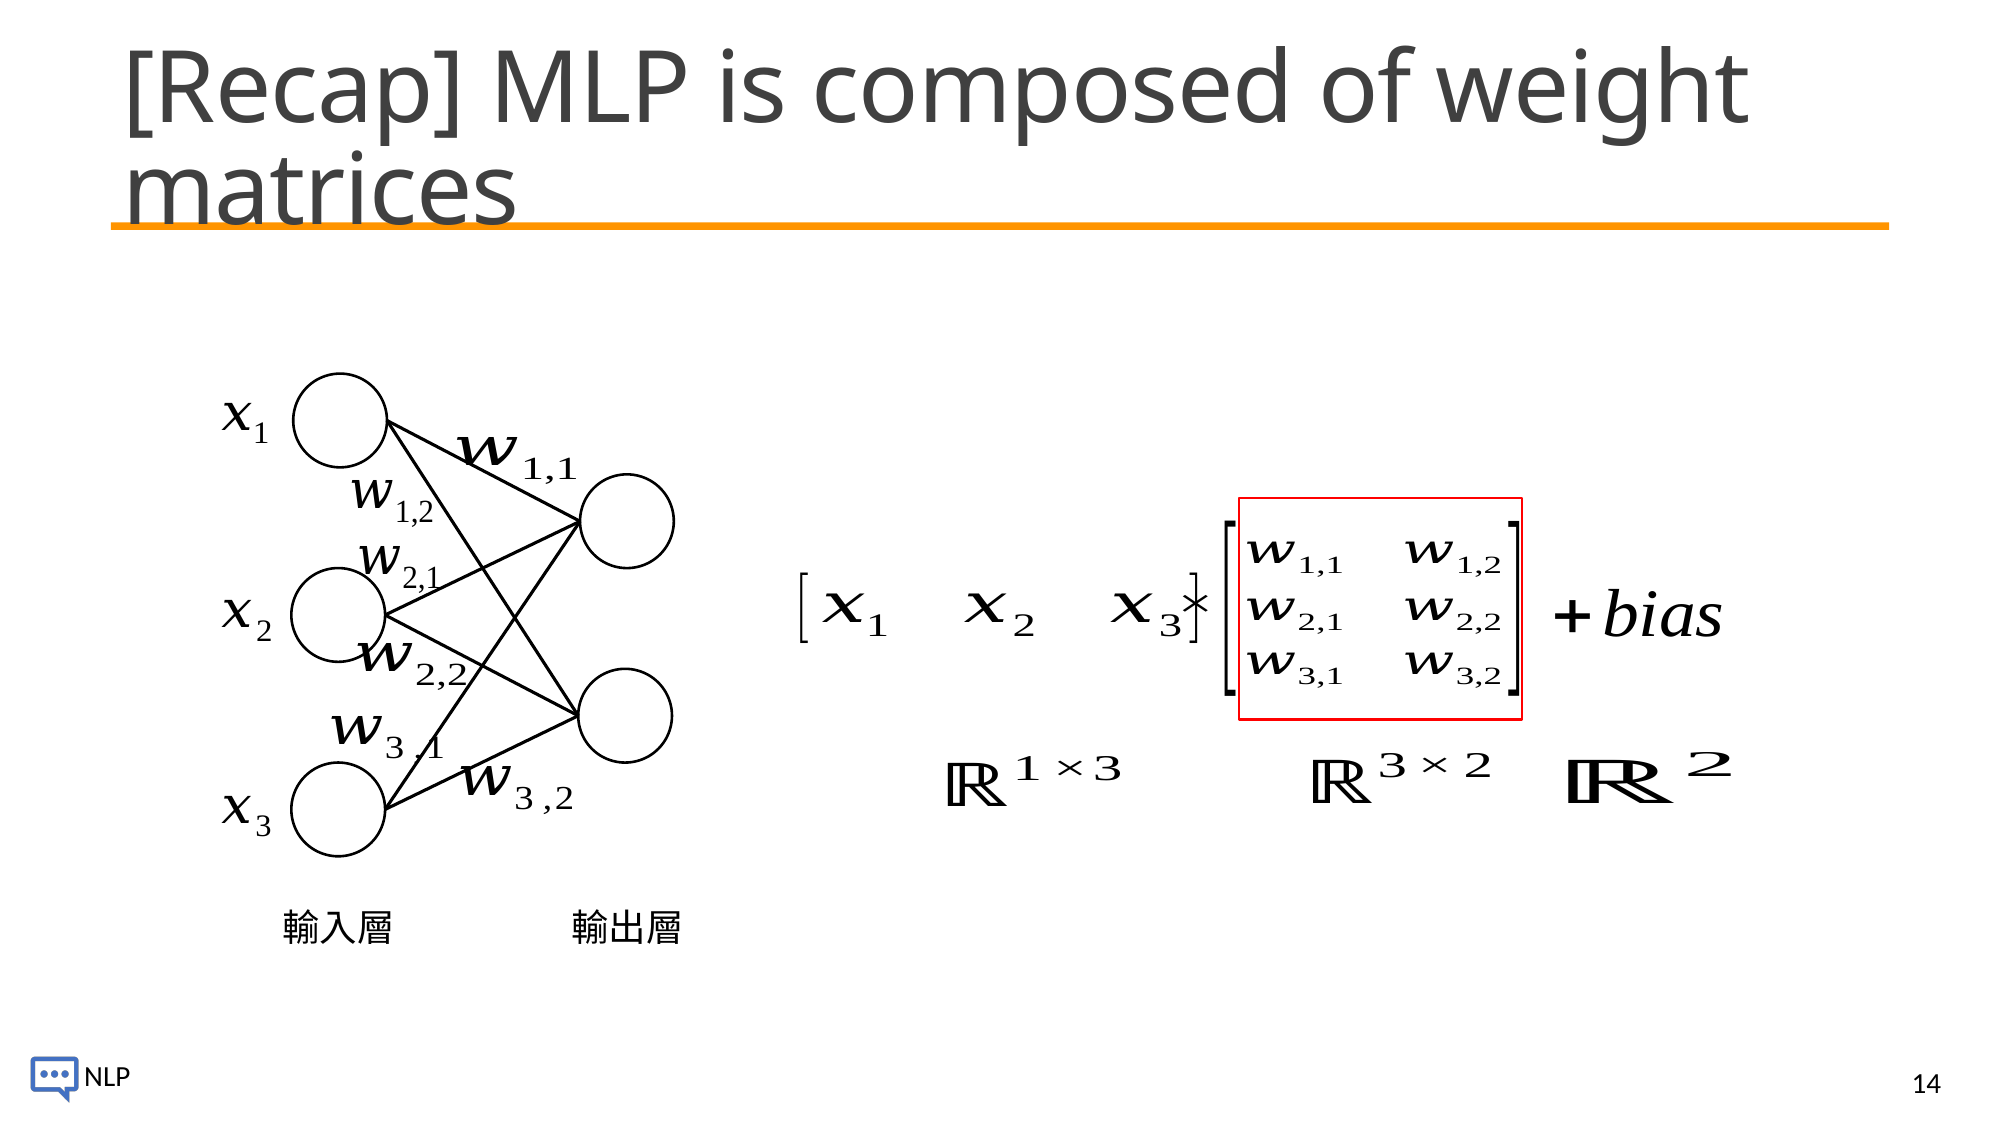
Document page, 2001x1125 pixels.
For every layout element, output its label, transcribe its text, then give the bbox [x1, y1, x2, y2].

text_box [384, 614, 579, 717]
text_box 輸入層 [246, 896, 431, 957]
title [Recap] MLP is composed of weight matrices [107, 58, 1899, 228]
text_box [384, 525, 581, 613]
slide_number 14 [1740, 1052, 1957, 1113]
picture [23, 1047, 86, 1110]
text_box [386, 419, 581, 522]
text_box [290, 761, 386, 858]
text_box [589, 473, 676, 570]
text_box [290, 566, 380, 664]
text_box [1238, 497, 1523, 721]
text_box [589, 667, 674, 764]
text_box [384, 722, 579, 810]
text_box [291, 372, 389, 469]
text_box 輸出層 [535, 896, 720, 957]
